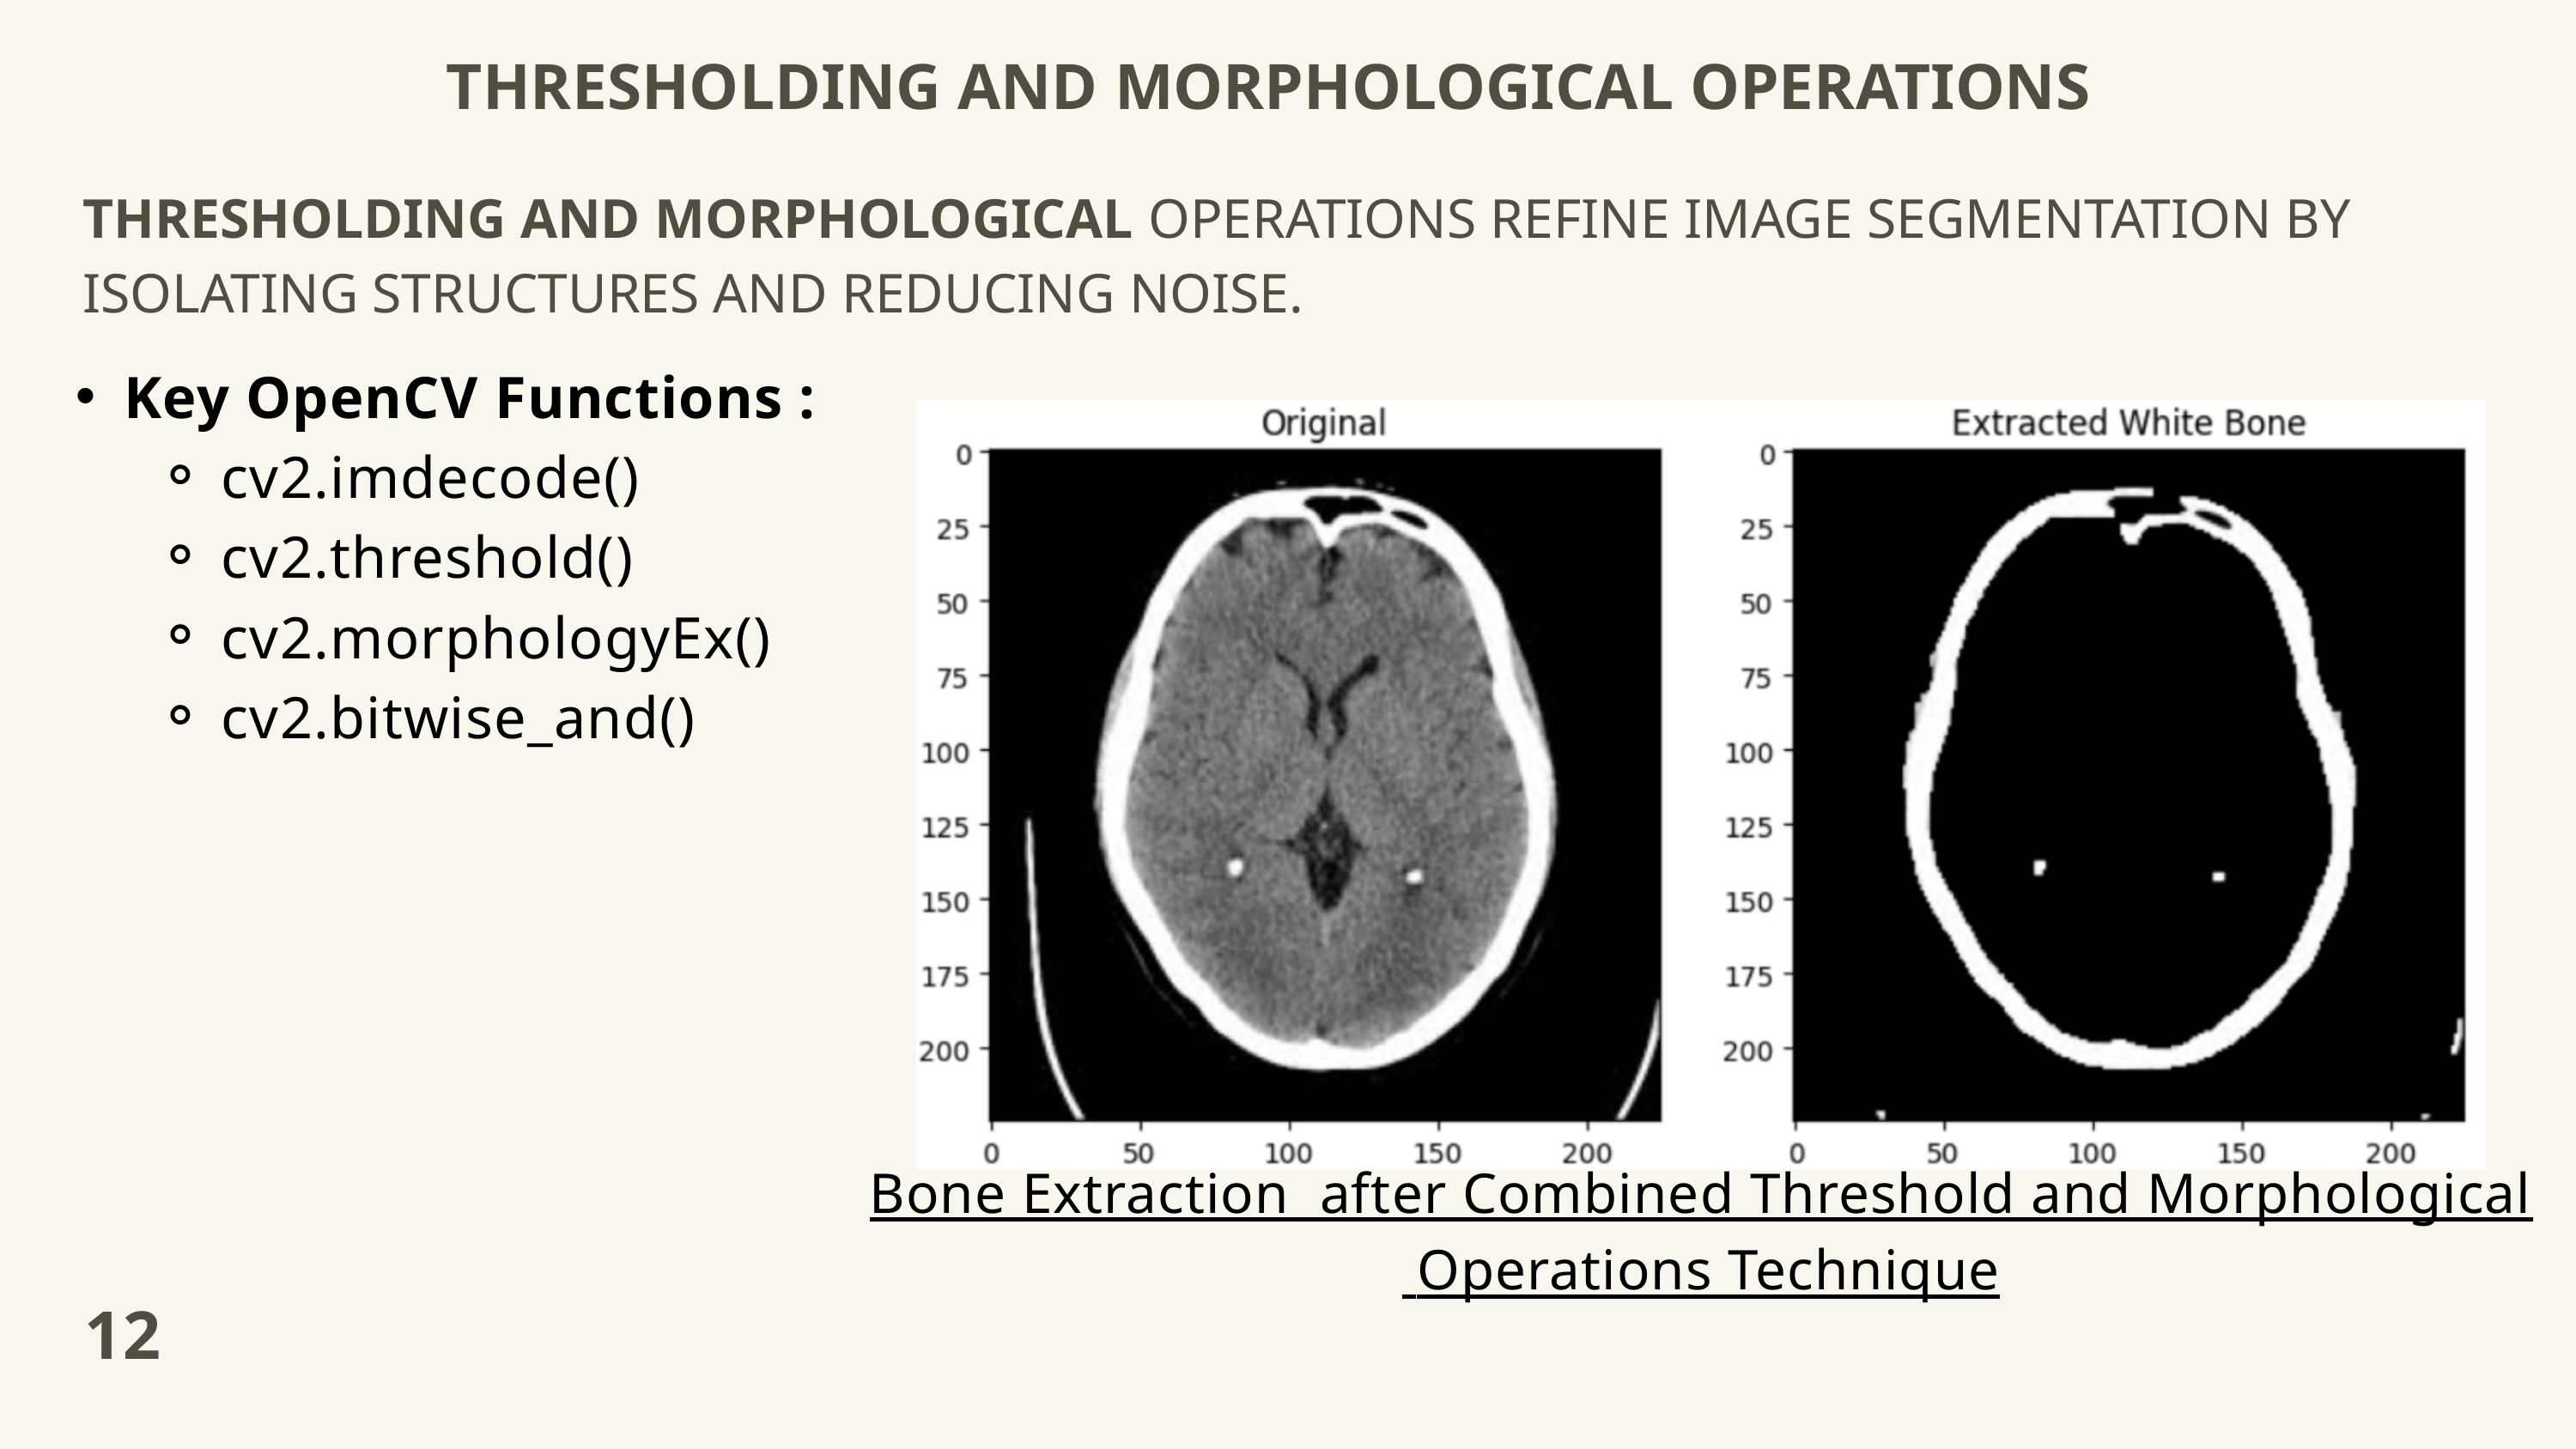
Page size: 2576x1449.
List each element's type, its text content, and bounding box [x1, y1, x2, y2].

text_box [916, 400, 2487, 1147]
text_box Key OpenCV Functions : cv2.imdecode() cv2.threshold() cv2.morphologyEx() cv2.bitwise_and() [27, 349, 882, 750]
text_box 12 [27, 1280, 219, 1373]
text_box THRESHOLDING AND MORPHOLOGICAL OPERATIONS REFINE IMAGE SEGMENTATION BY ISOLATING STRUCTURES AND REDUCING NOISE. [82, 173, 2487, 324]
text_box THRESHOLDING AND MORPHOLOGICAL OPERATIONS [123, 34, 2432, 123]
text_box Bone Extraction after Combined Threshold and Morphological Operations Technique [743, 1147, 2576, 1301]
